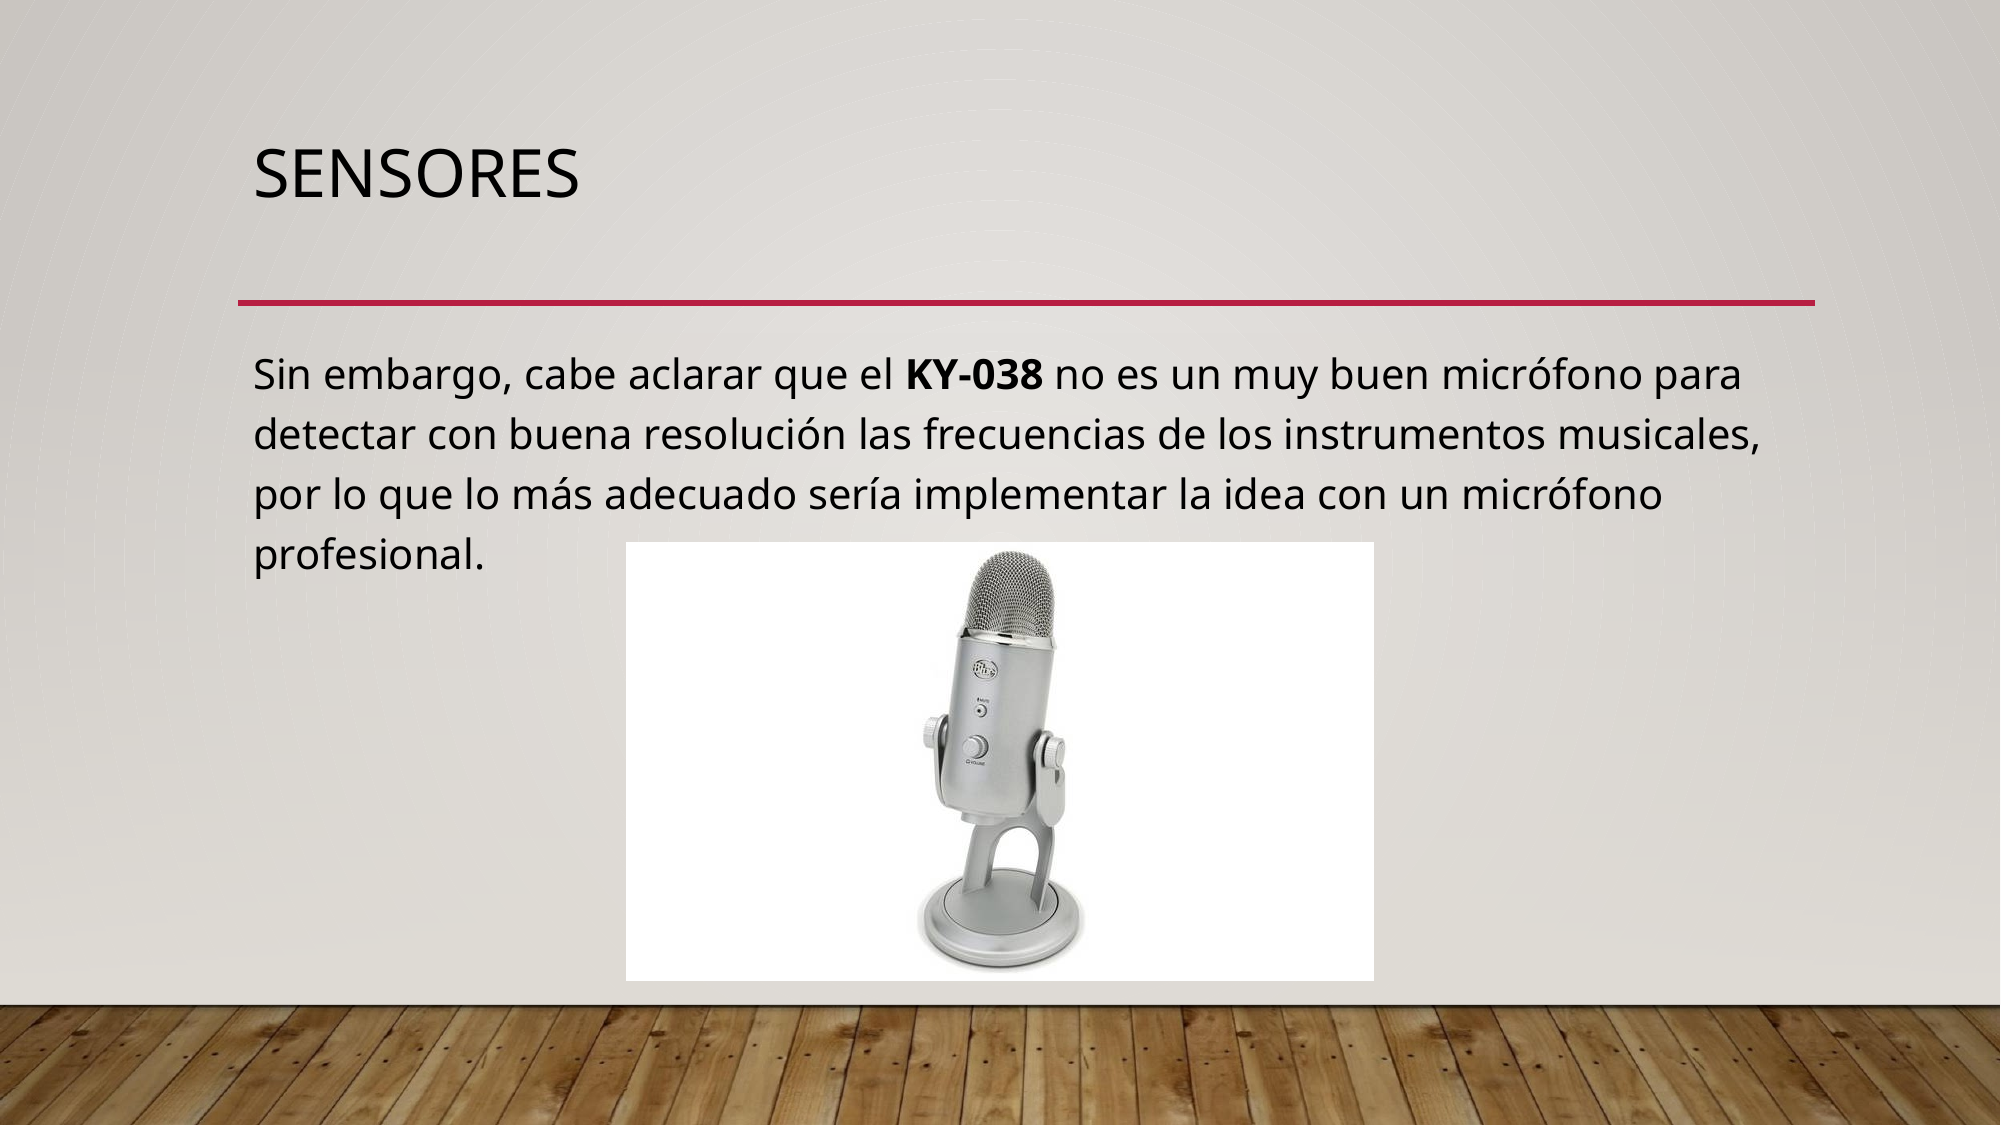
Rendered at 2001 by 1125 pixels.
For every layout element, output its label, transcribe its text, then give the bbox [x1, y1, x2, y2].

picture [626, 542, 1374, 982]
picture [0, 1005, 2000, 1125]
title SENSORES [238, 131, 1814, 305]
list Sin embargo, cabe aclarar que el KY-038 no es un muy buen micrófono para detectar con buena resolución las frecuencias de los instrumentos musicales, por lo que lo más adecuado sería implementar la idea con un micrófono profesional. [238, 330, 1814, 897]
